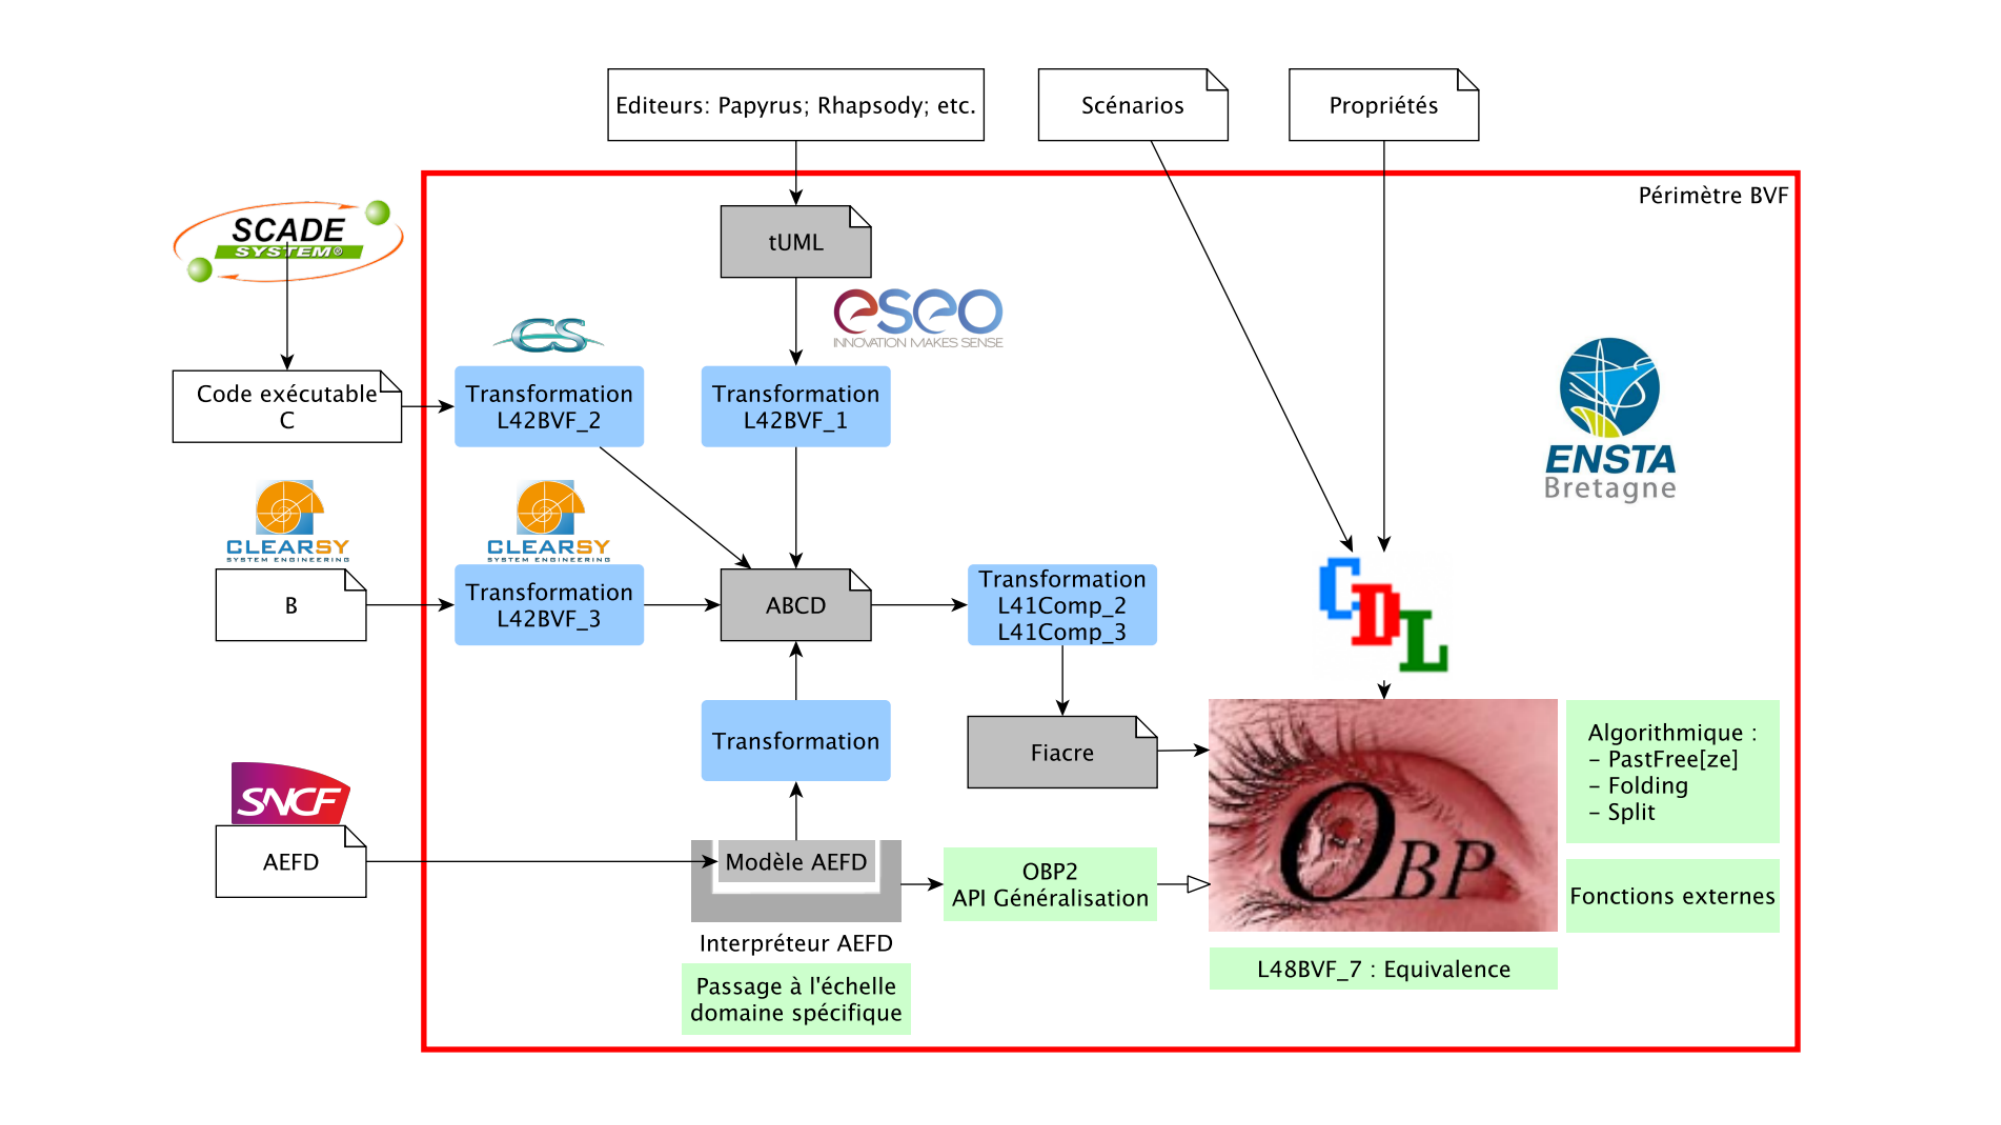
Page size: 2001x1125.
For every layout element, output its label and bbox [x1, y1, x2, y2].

list [158, 62, 1803, 1056]
